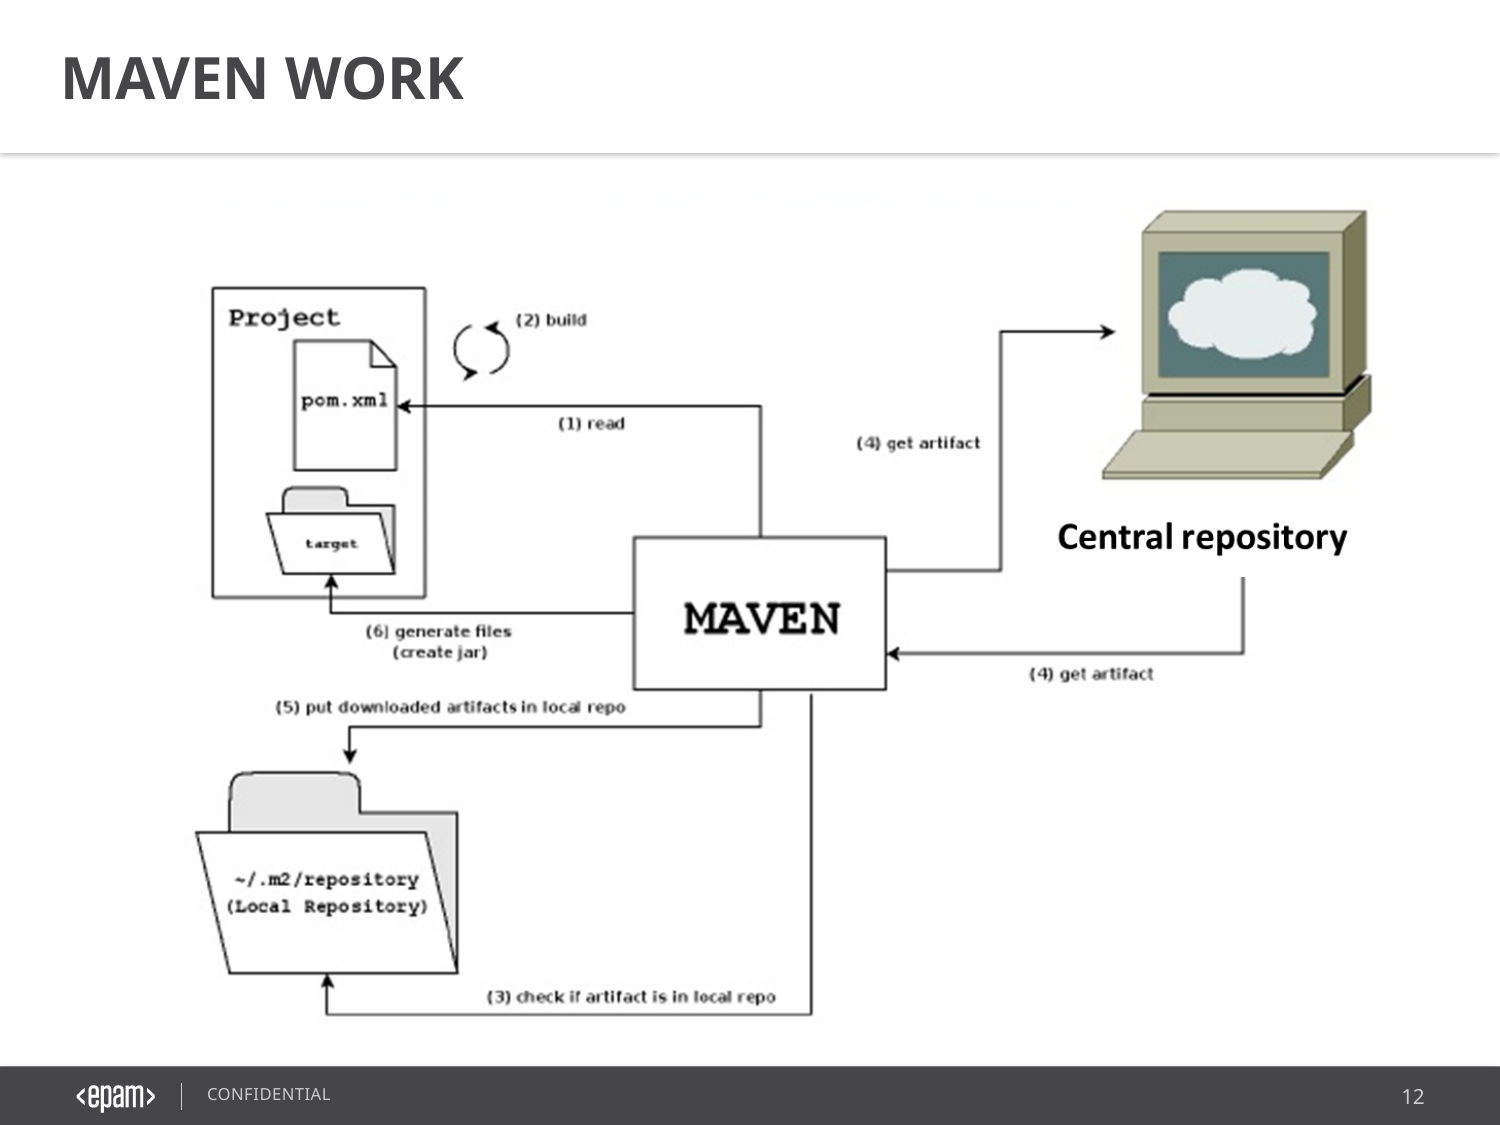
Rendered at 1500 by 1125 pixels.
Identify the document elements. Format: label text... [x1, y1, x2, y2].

list MAVEN WORK [0, 0, 1500, 153]
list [131, 197, 1389, 1026]
picture [76, 1085, 155, 1113]
